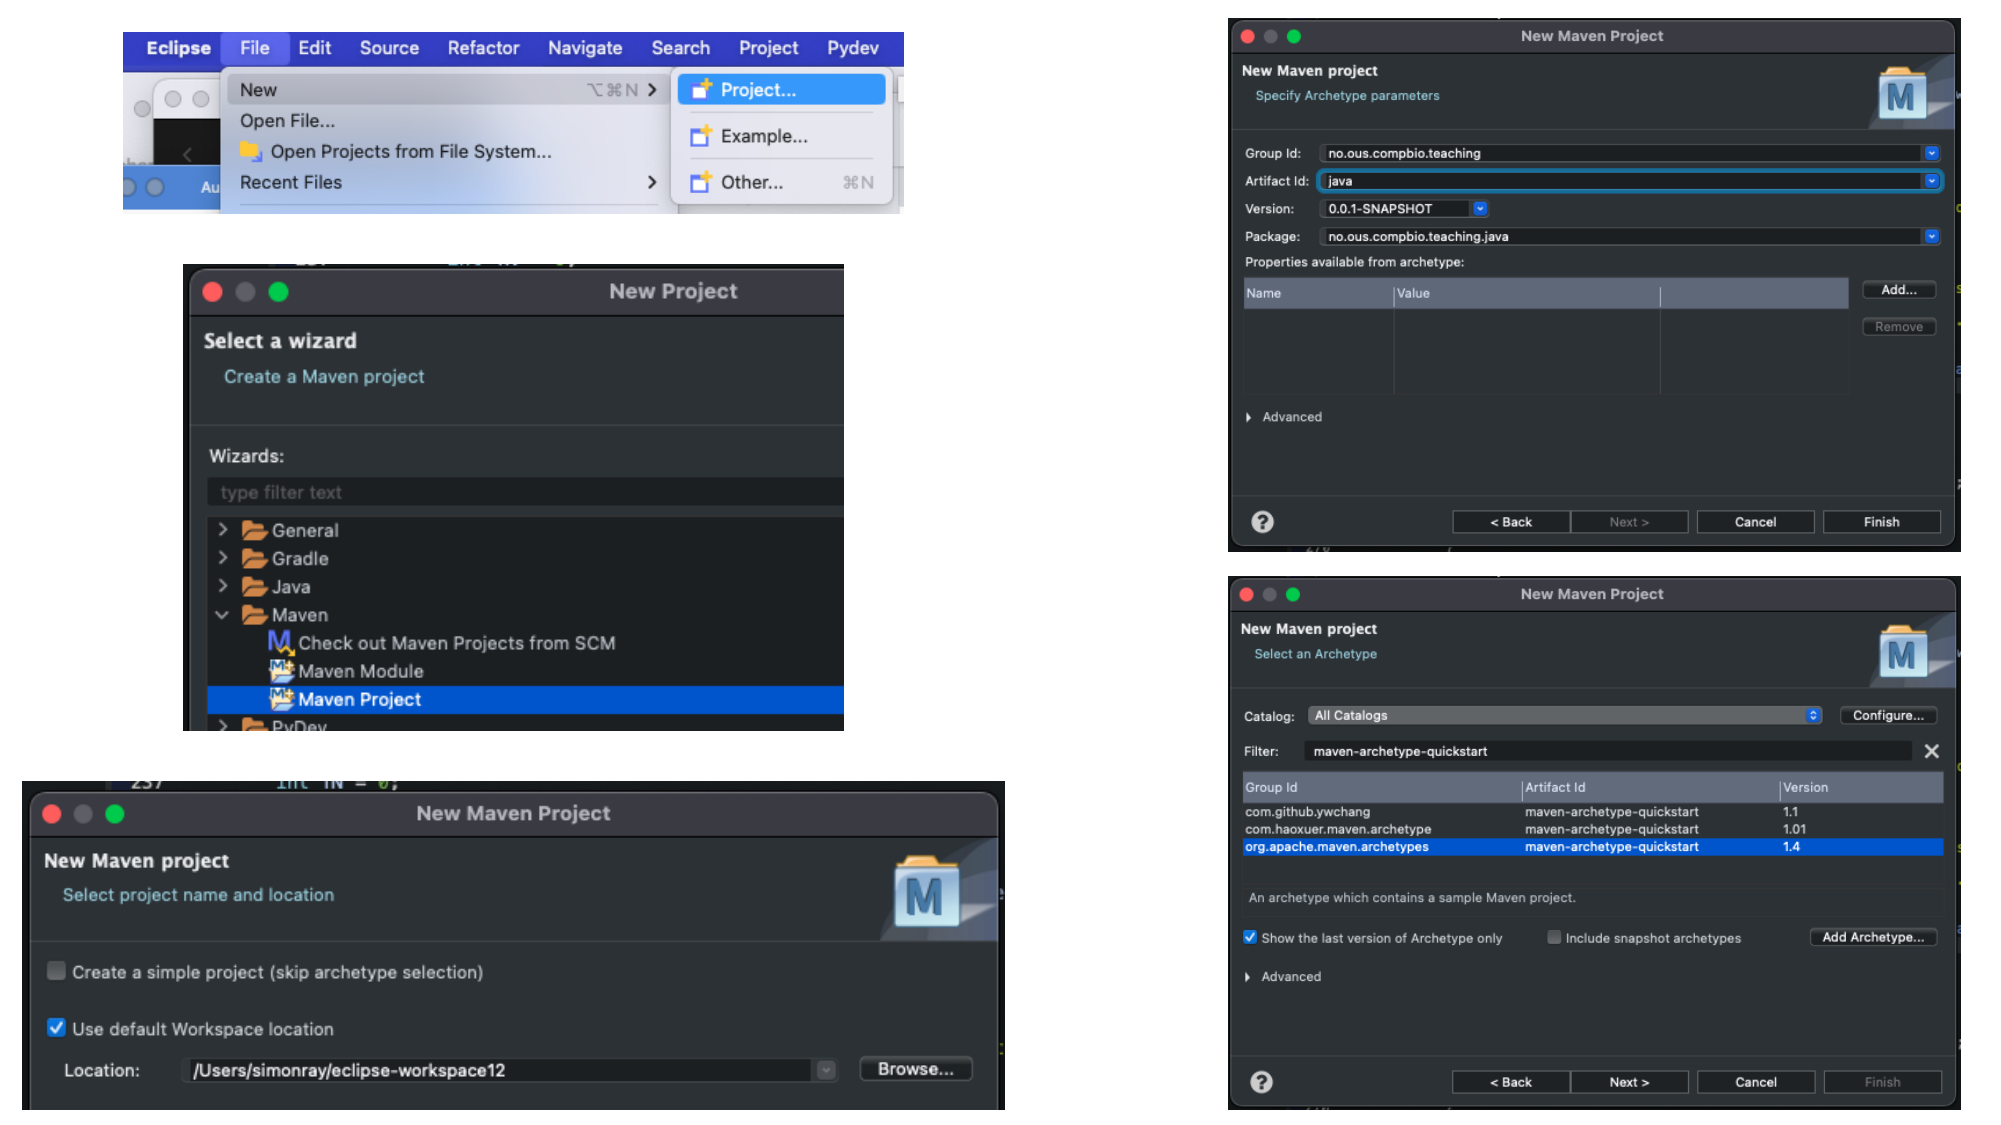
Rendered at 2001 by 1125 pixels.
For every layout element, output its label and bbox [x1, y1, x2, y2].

picture [183, 264, 844, 731]
picture [123, 32, 904, 214]
picture [22, 781, 1005, 1110]
picture [1228, 576, 1961, 1110]
picture [1228, 18, 1961, 553]
